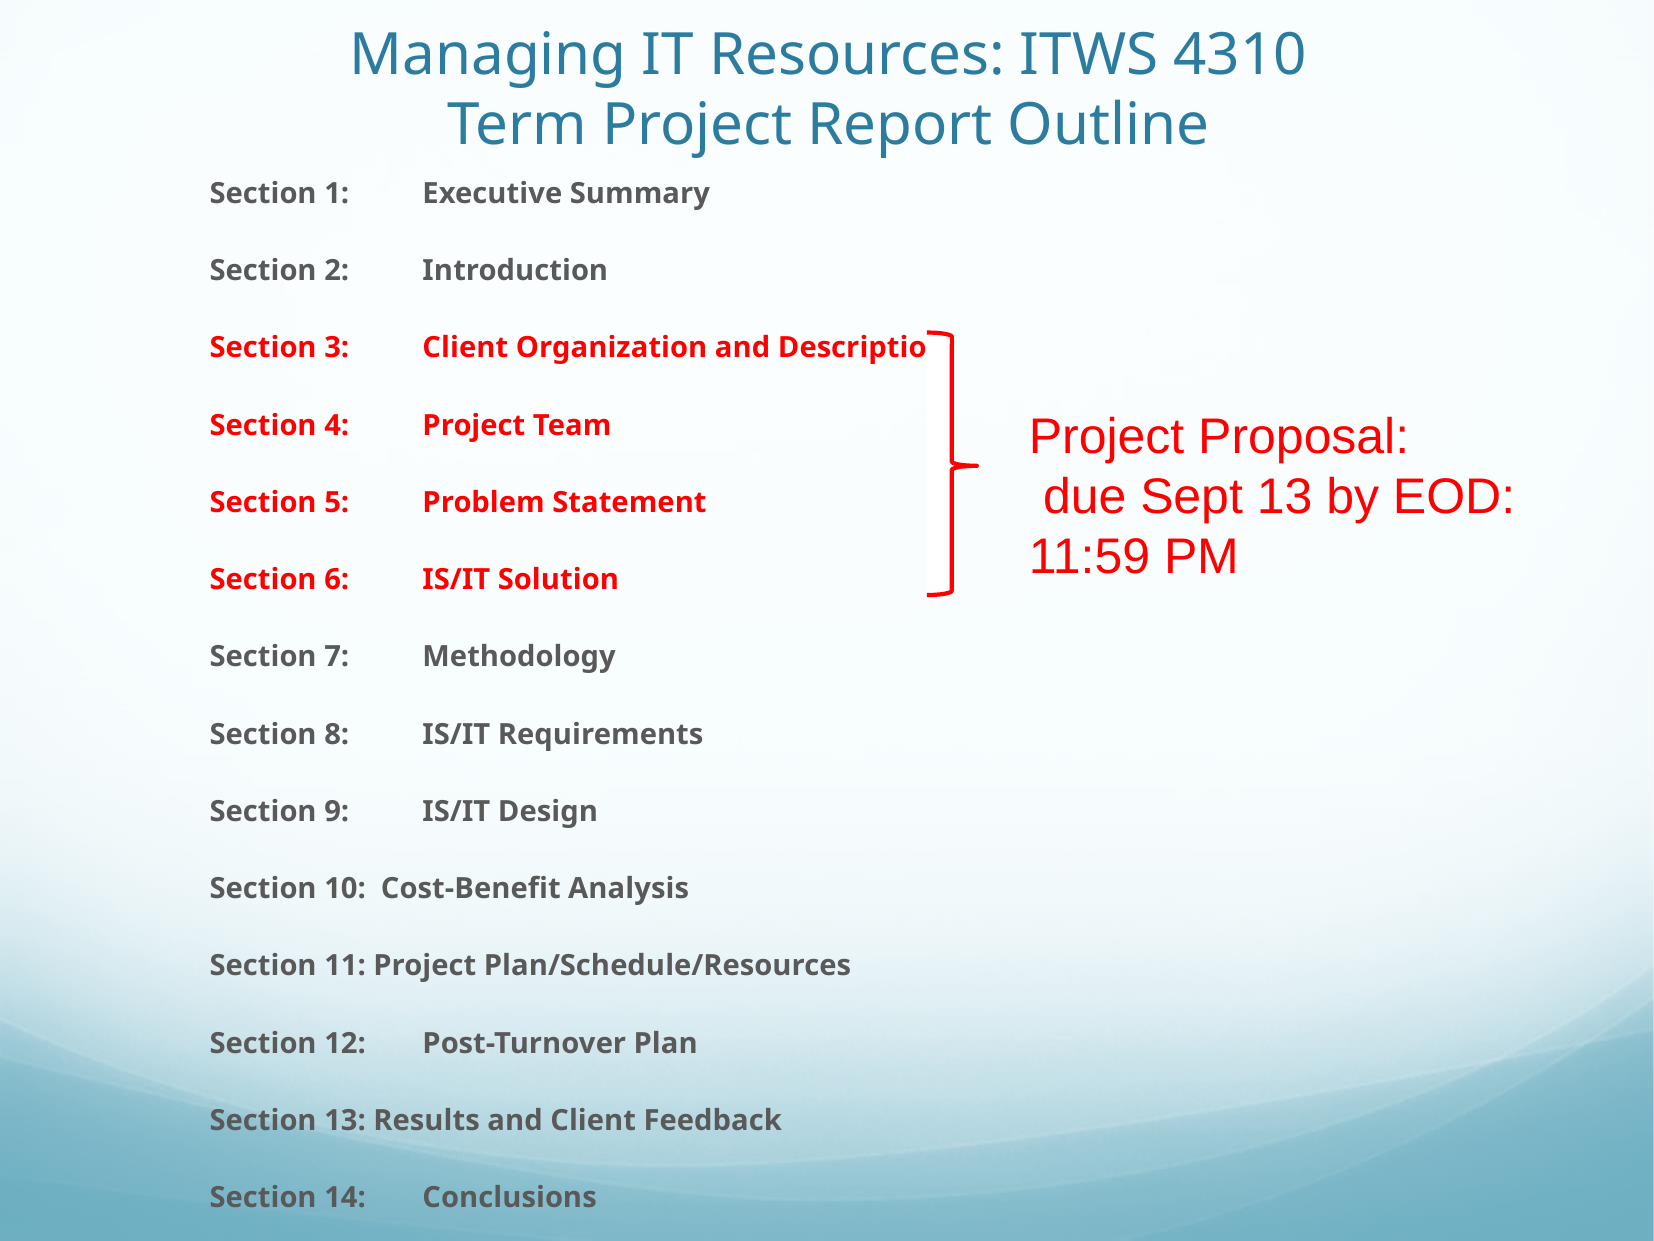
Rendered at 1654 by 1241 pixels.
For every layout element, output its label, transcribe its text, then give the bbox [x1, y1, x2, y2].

picture [0, 0, 1654, 1241]
text_box [926, 330, 979, 598]
title Managing IT Resources: ITWS 4310 Term Project Report Outline [139, 0, 1518, 165]
list Section 1: Executive Summary Section 2: Introduction Section 3: Client Organization and Description Section 4: Project Team Section 5: Problem Statement Section 6: IS/IT Solution Section 7: Methodology Section 8: IS/IT Requirements Section 9: IS/IT Design Section 10: Cost-Benefit Analysis Section 11: Project Plan/Schedule/Resources Section 12: Post-Turnover Plan Section 13: Results and Client Feedback Section 14: Conclusions [192, 170, 1654, 1025]
text_box Project Proposal: due Sept 13 by EOD: 11:59 PM [1014, 396, 1602, 591]
